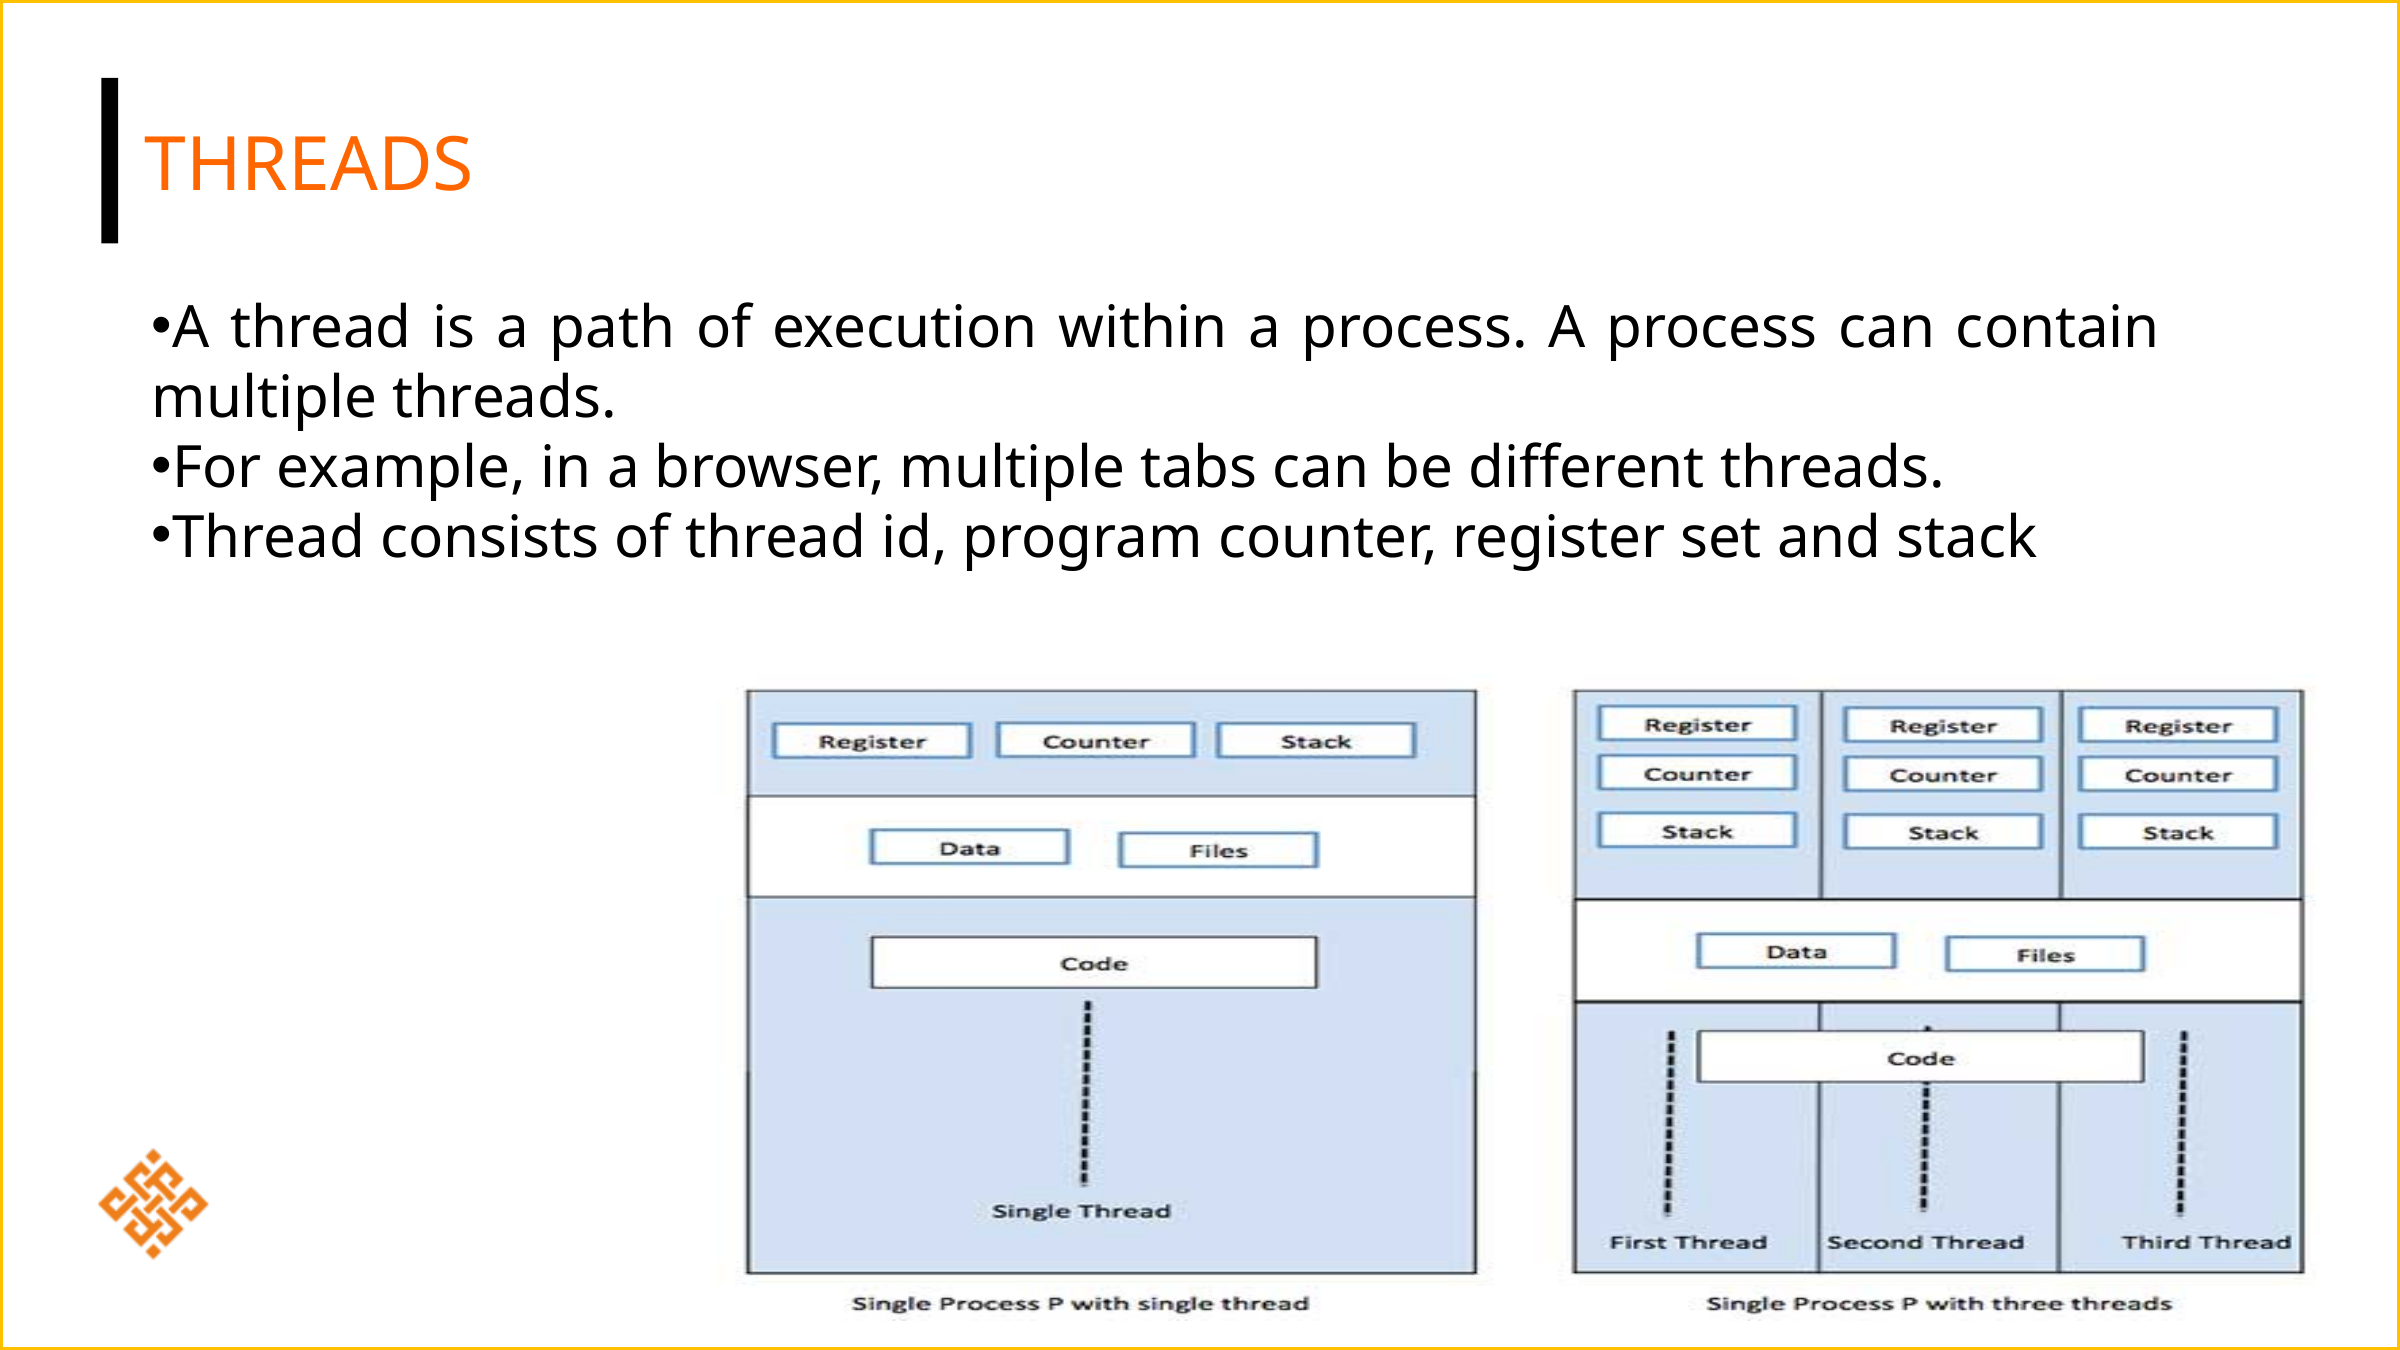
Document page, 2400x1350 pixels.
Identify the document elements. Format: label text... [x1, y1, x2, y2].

picture [75, 1058, 235, 1350]
picture [715, 674, 2338, 1321]
text_box A thread is a path of execution within a process. A process can contain multiple threads. For example, in a browser, multiple tabs can be different threads. Thread consists of thread id, program counter, register set and stack [136, 211, 2176, 577]
text_box THREADS [129, 107, 489, 213]
